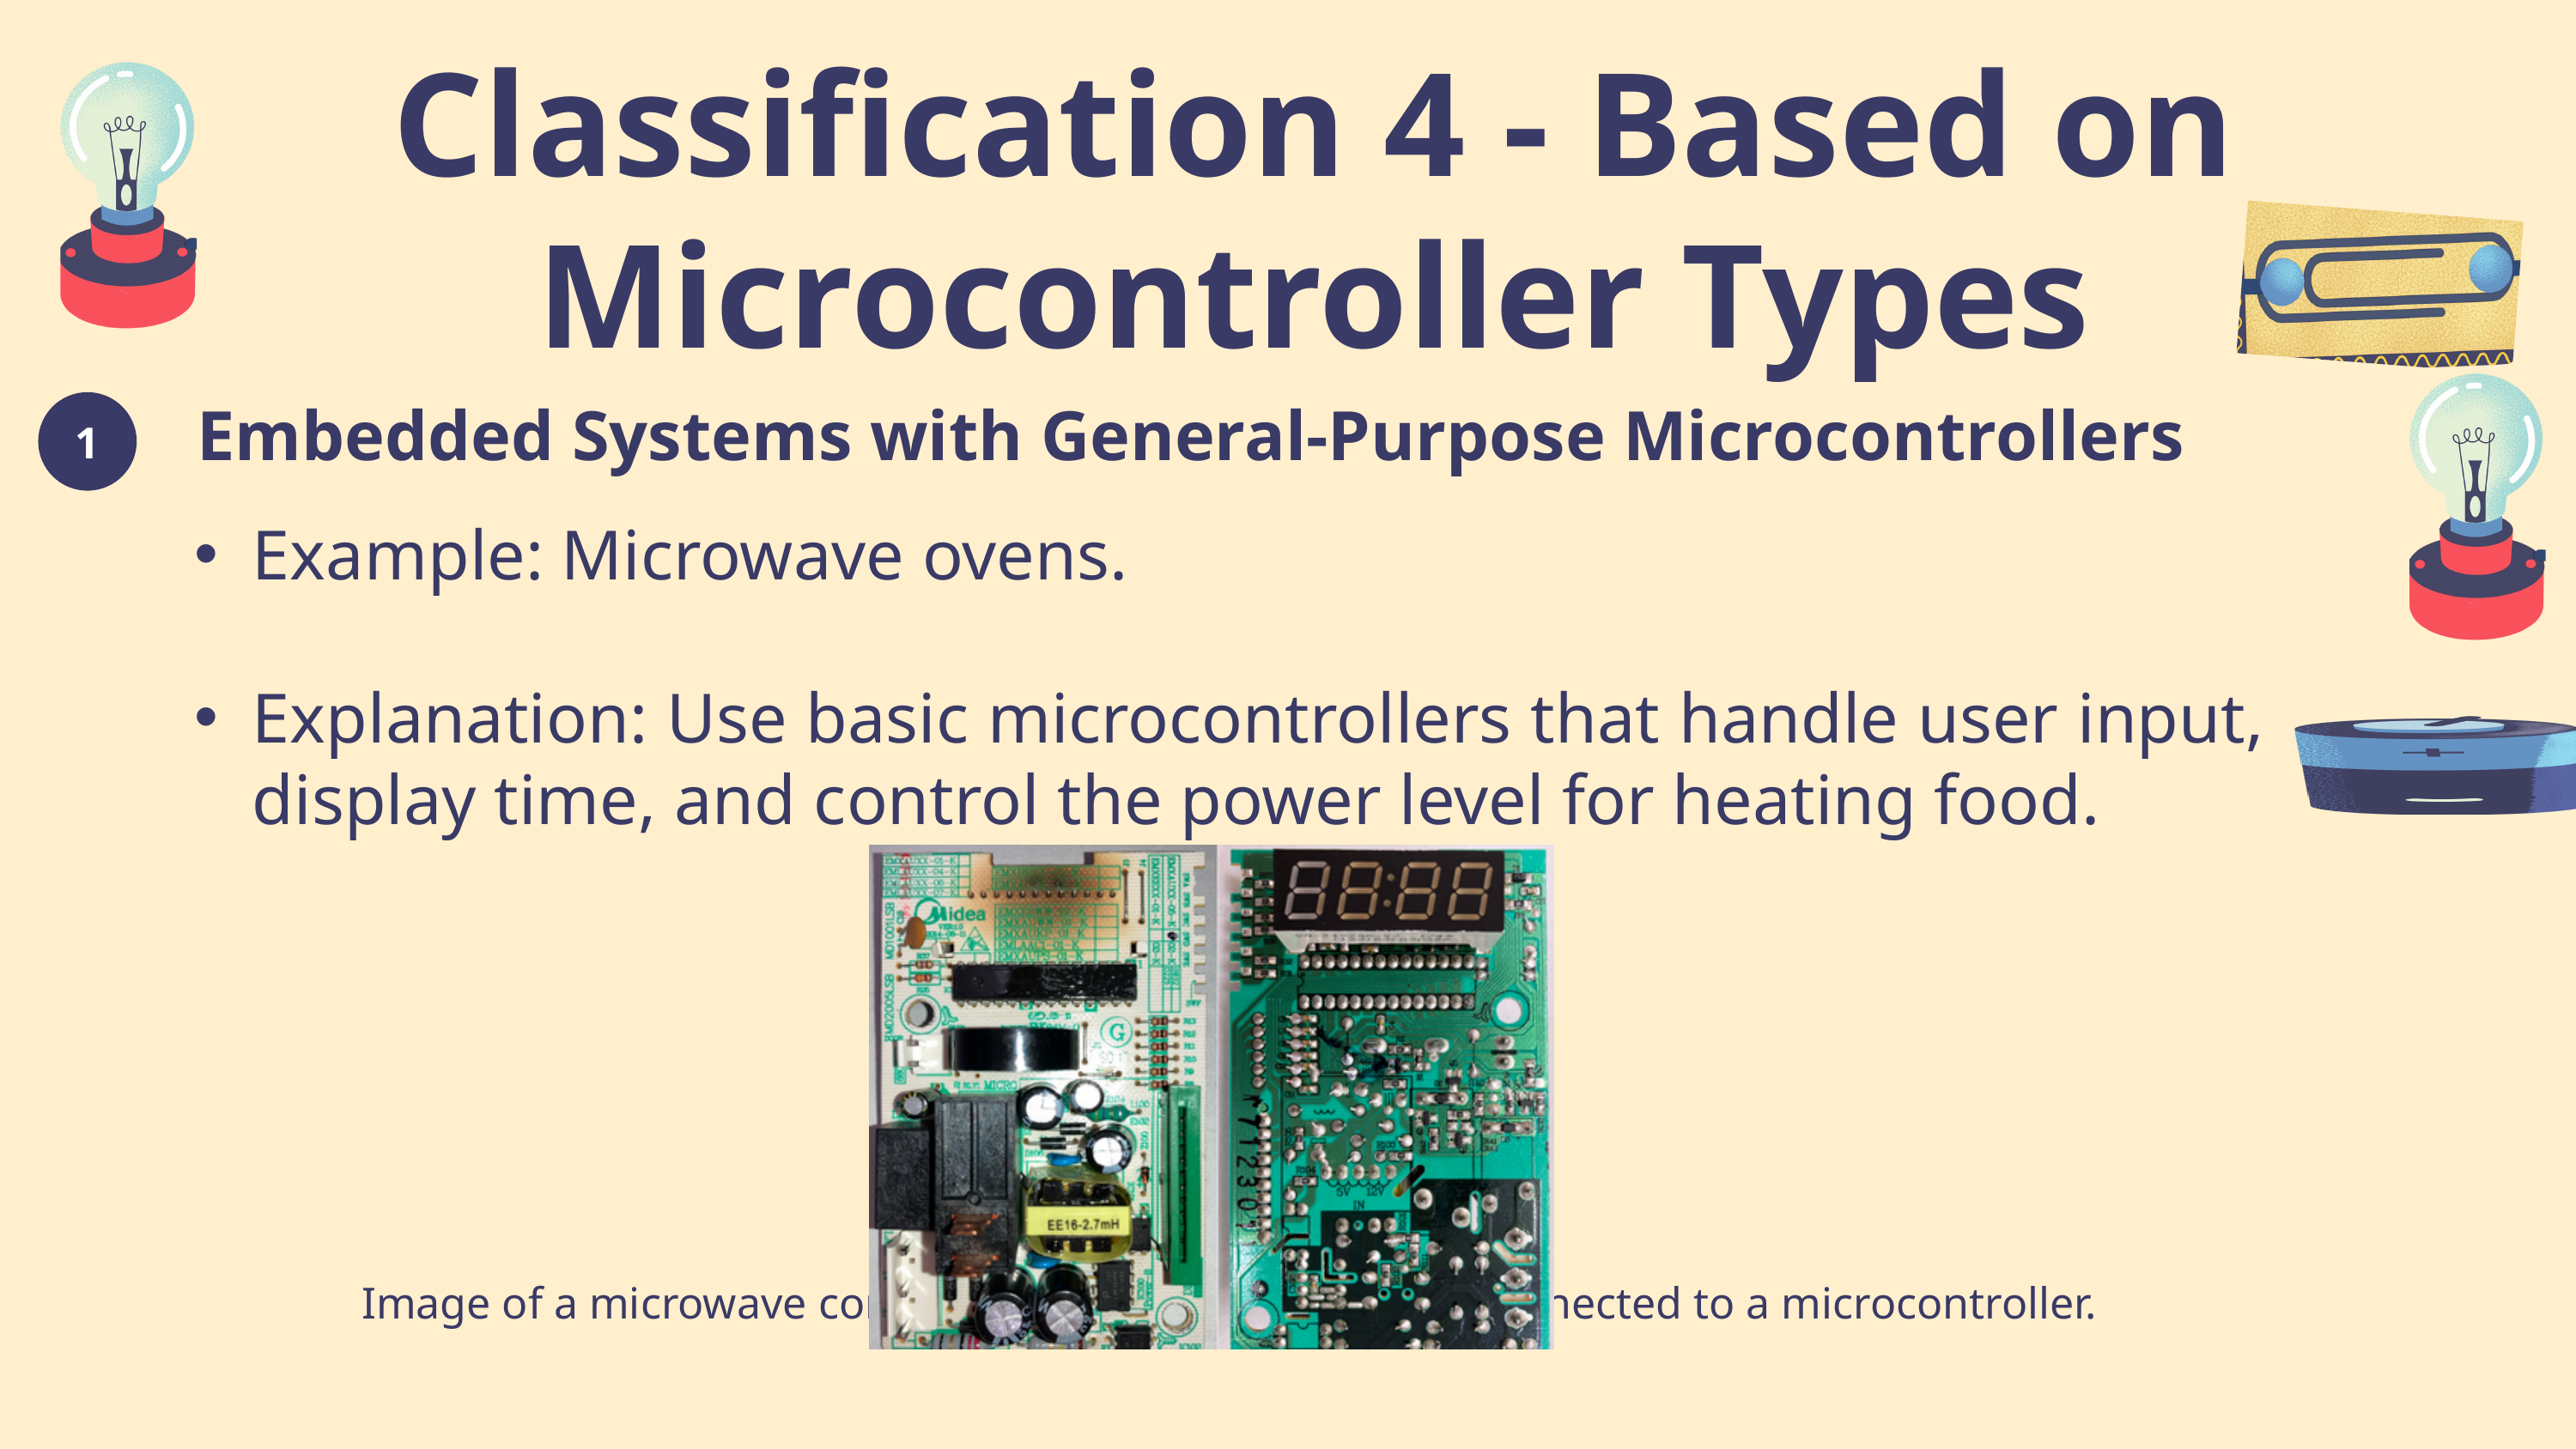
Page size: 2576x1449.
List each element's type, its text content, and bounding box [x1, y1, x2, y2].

text_box [60, 62, 197, 339]
text_box [2294, 711, 2576, 815]
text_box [38, 391, 137, 491]
text_box Classification 4 - Based on Microcontroller Types [197, 33, 2432, 377]
text_box Embedded Systems with General-Purpose Microcontrollers [197, 391, 2265, 474]
text_box [2236, 200, 2524, 373]
picture [869, 845, 1554, 1349]
text_box Example: Microwave ovens. Explanation: Use basic microcontrollers that handle user input, display time, and control the power level for heating food. Image of a microwave control panel showing key parts connected to a microcontroller. [137, 512, 2265, 1410]
text_box [2409, 373, 2546, 651]
